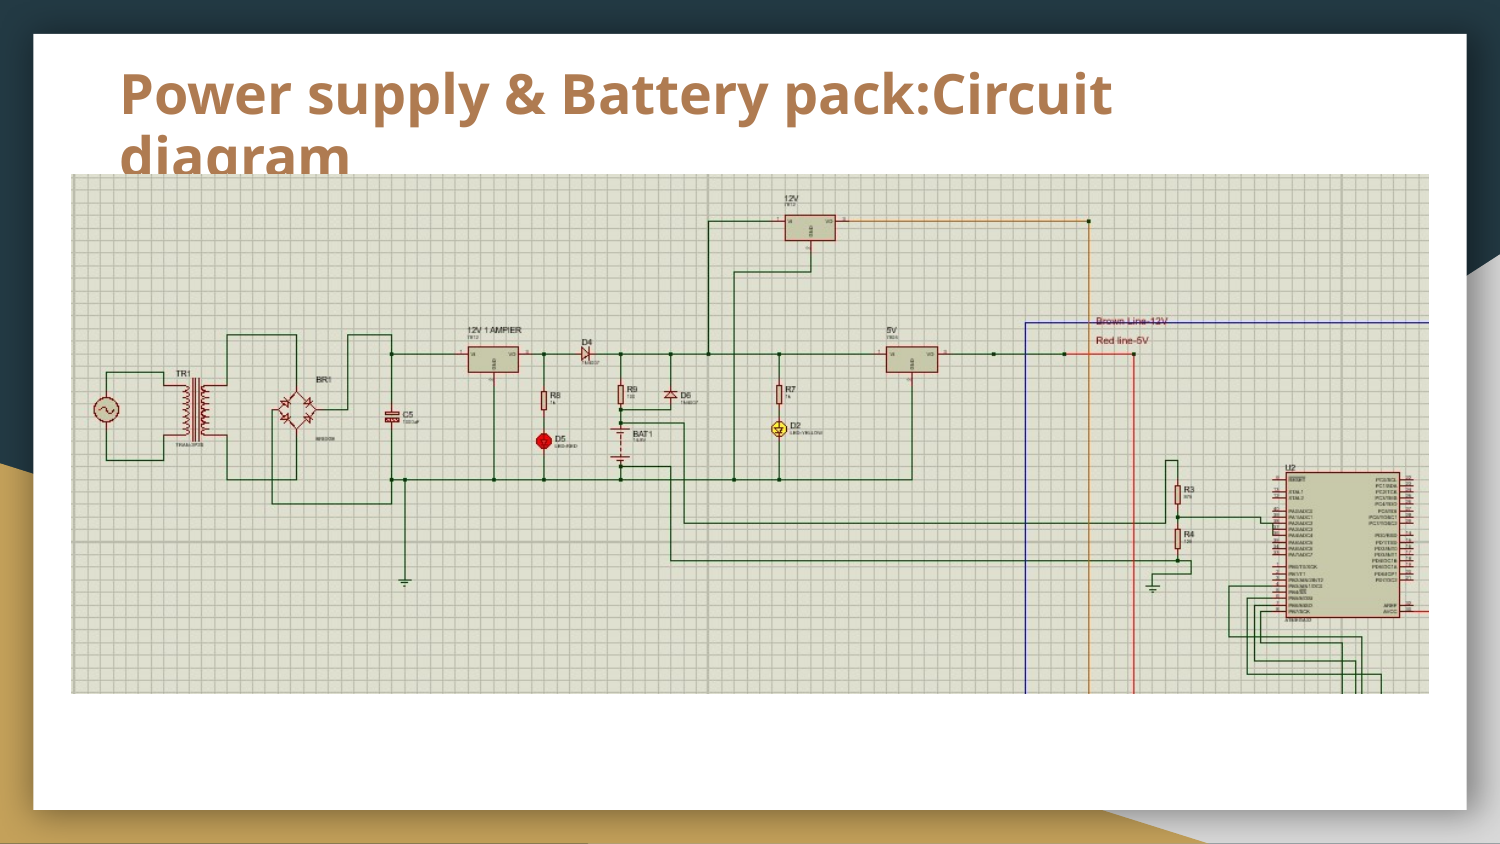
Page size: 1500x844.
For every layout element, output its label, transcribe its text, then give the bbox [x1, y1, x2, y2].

title Power supply & Battery pack:Circuit diagram [30, 48, 1314, 206]
picture [70, 174, 1429, 694]
